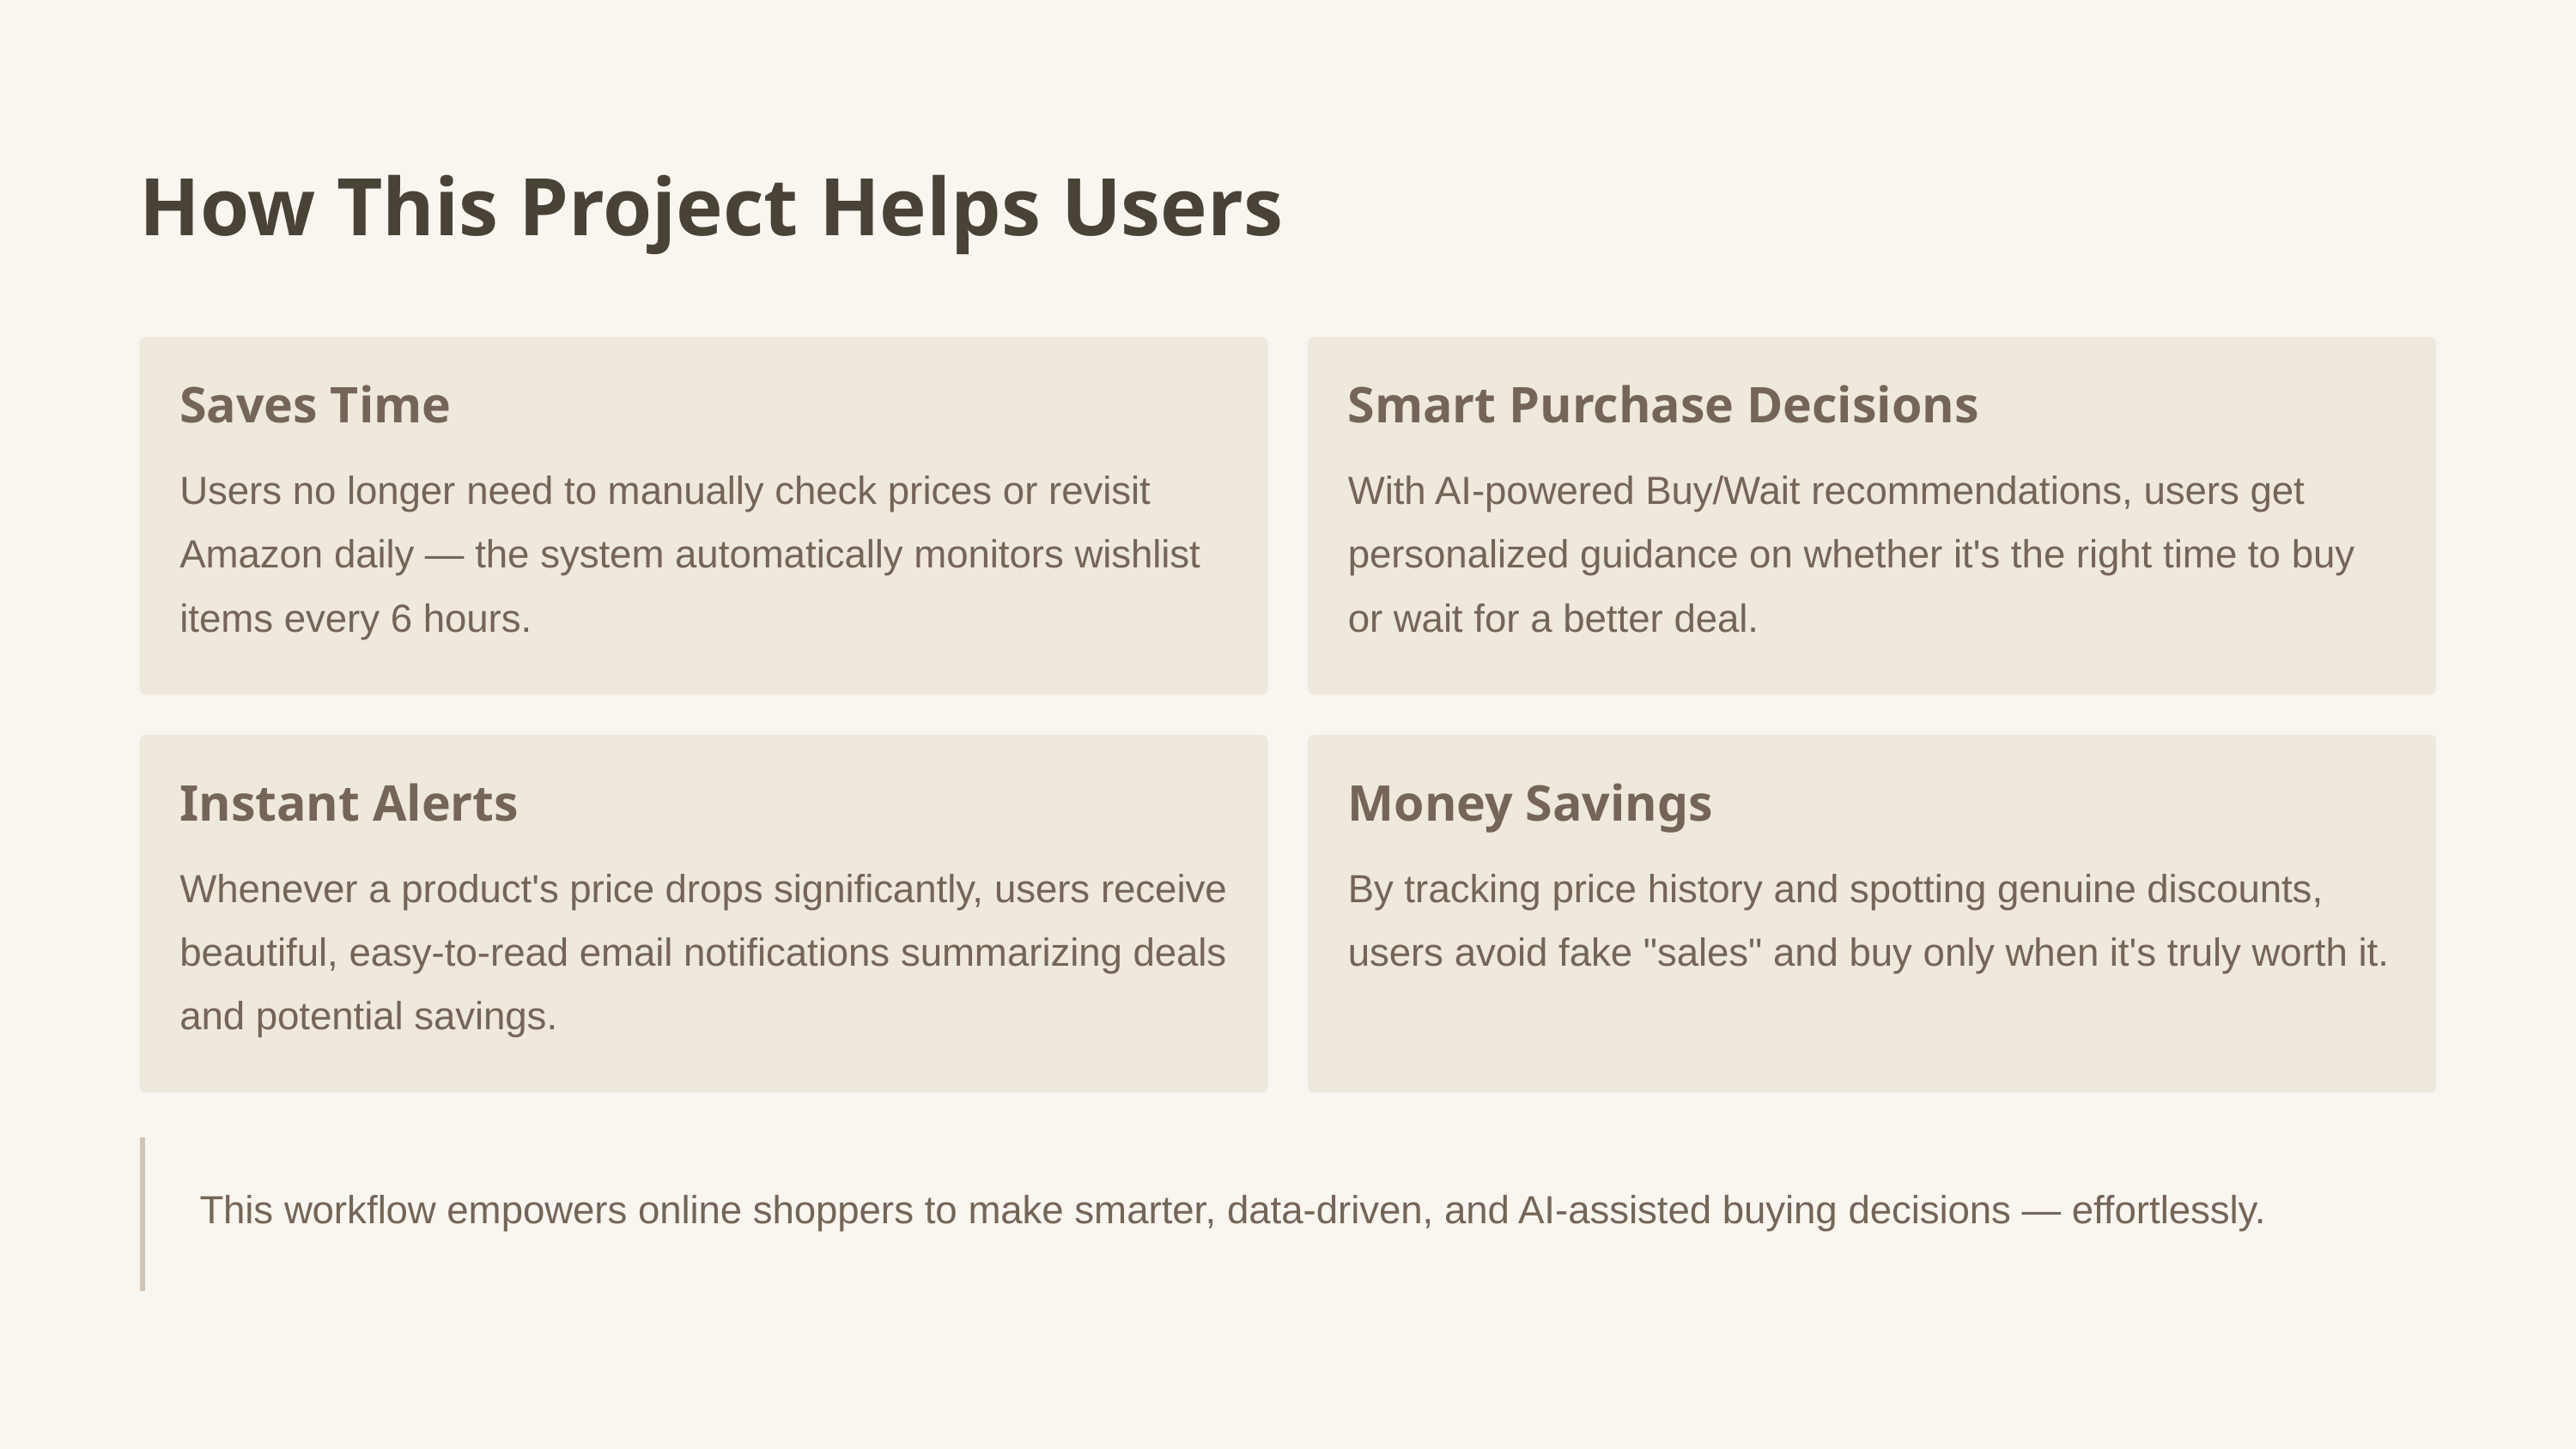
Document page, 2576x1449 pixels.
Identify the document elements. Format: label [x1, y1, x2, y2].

text_box [139, 336, 1268, 695]
text_box [1307, 336, 2437, 695]
text_box [1307, 734, 2437, 1093]
text_box [0, 0, 2576, 1449]
text_box [139, 734, 1268, 1093]
text_box [139, 1137, 146, 1292]
